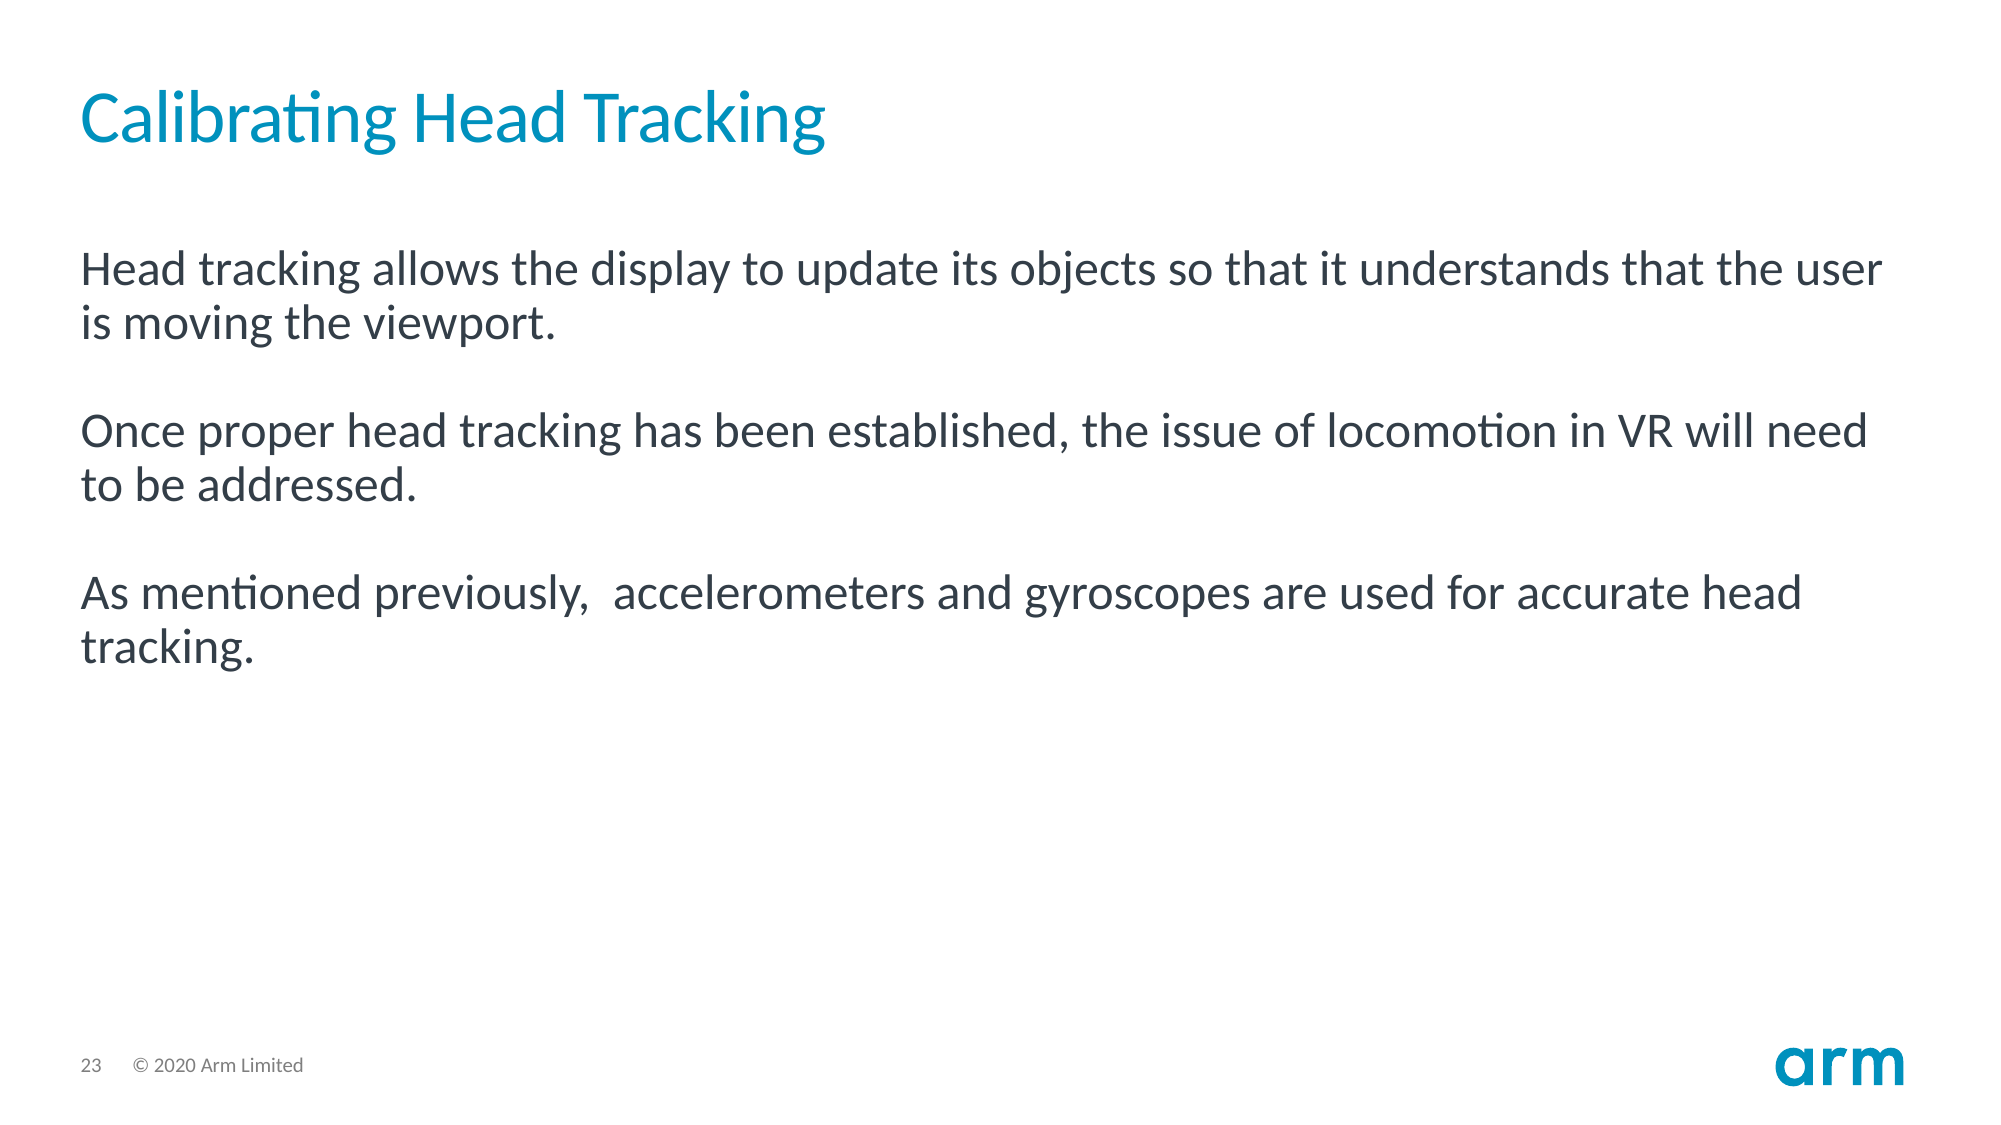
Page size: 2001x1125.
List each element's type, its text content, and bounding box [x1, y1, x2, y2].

list Head tracking allows the display to update its objects so that it understands that the user is moving the viewport. Once proper head tracking has been established, the issue of locomotion in VR will need to be addressed. As mentioned previously, accelerometers and gyroscopes are used for accurate head tracking. [80, 242, 1915, 913]
title Calibrating Head Tracking [80, 48, 1915, 158]
